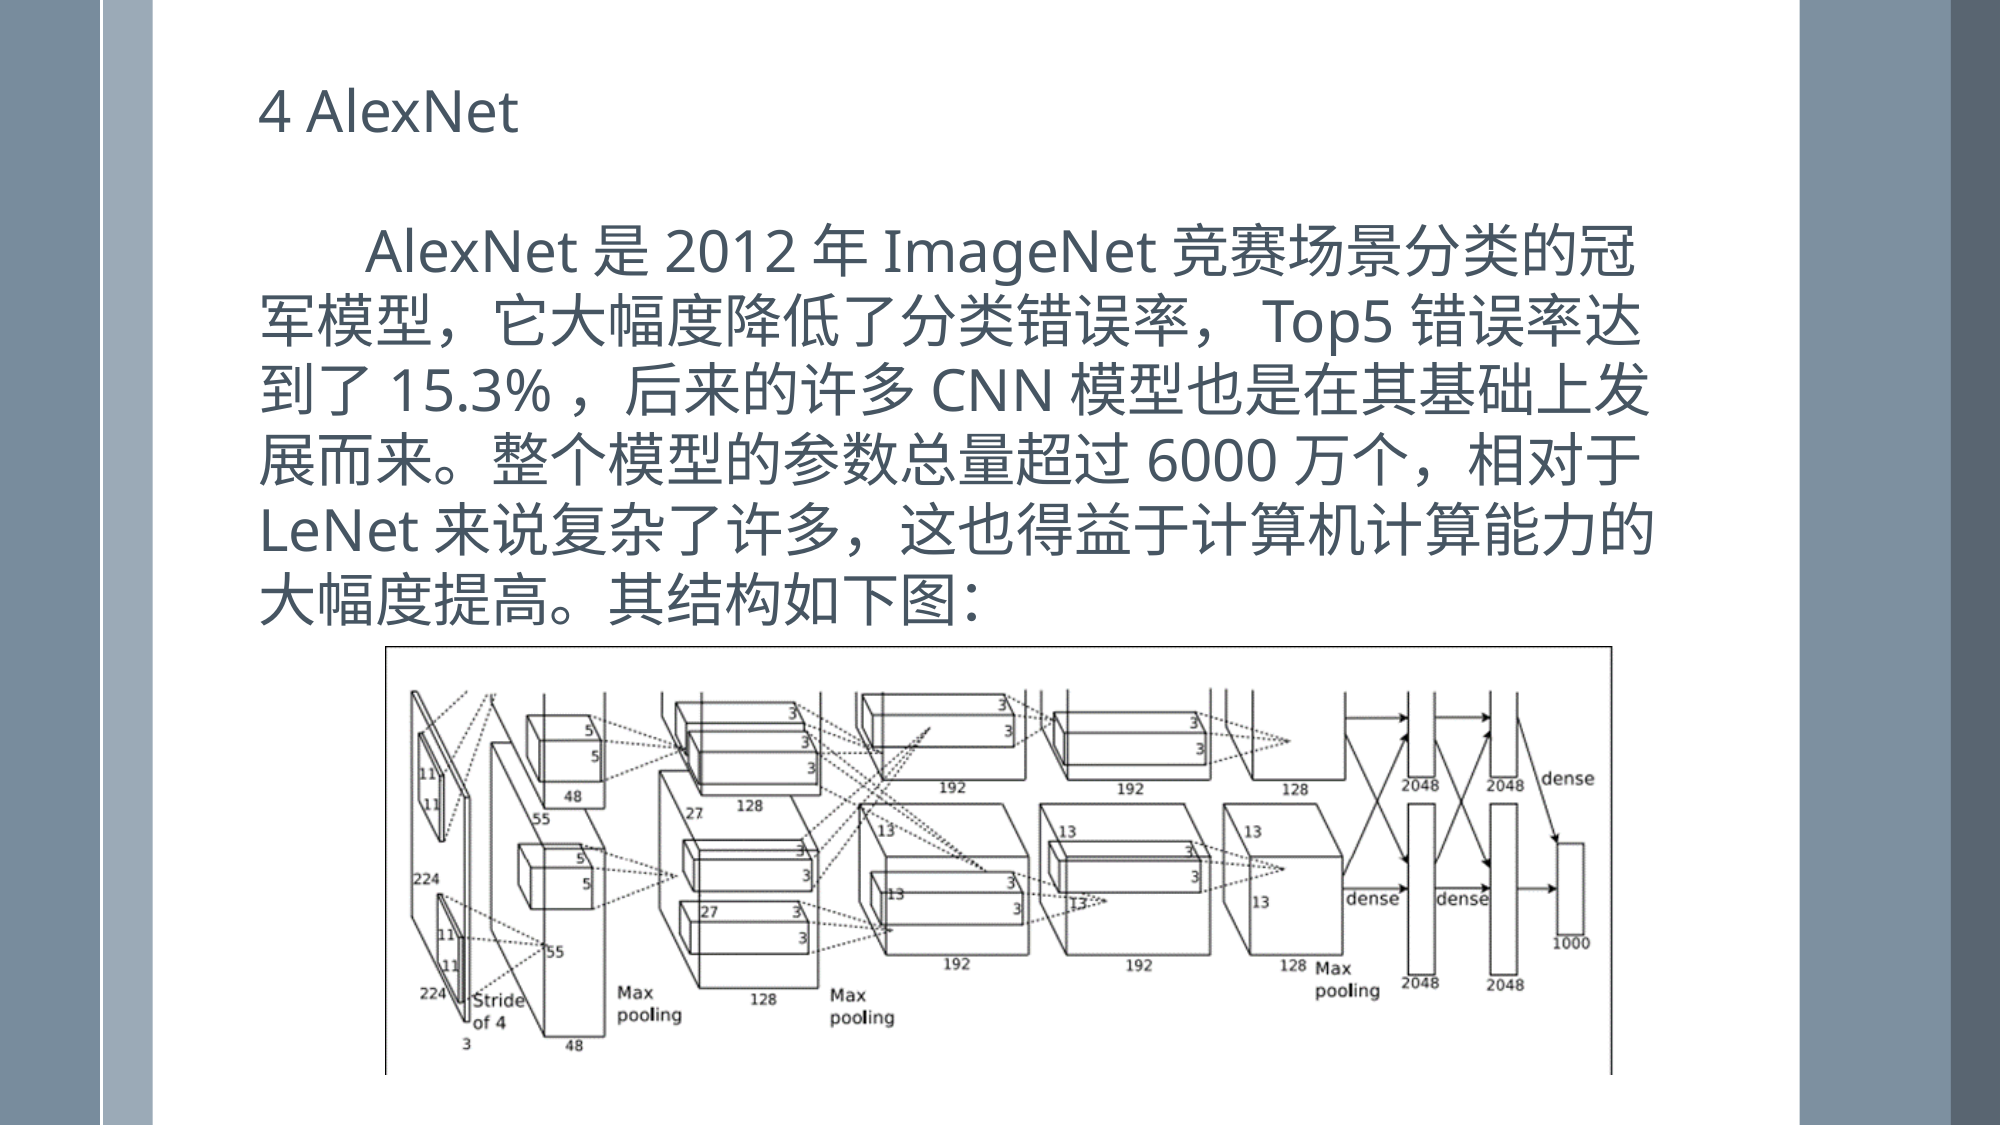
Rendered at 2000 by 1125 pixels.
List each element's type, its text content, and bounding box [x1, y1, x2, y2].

picture [385, 646, 1614, 1075]
text_box 4 AlexNet AlexNet是2012年ImageNet竞赛场景分类的冠军模型，它大幅度降低了分类错误率，Top5错误率达到了15.3%，后来的许多CNN模型也是在其基础上发展而来。整个模型的参数总量超过6000万个，相对于LeNet来说复杂了许多，这也得益于计算机计算能力的大幅度提高。其结构如下图： [243, 66, 1697, 641]
